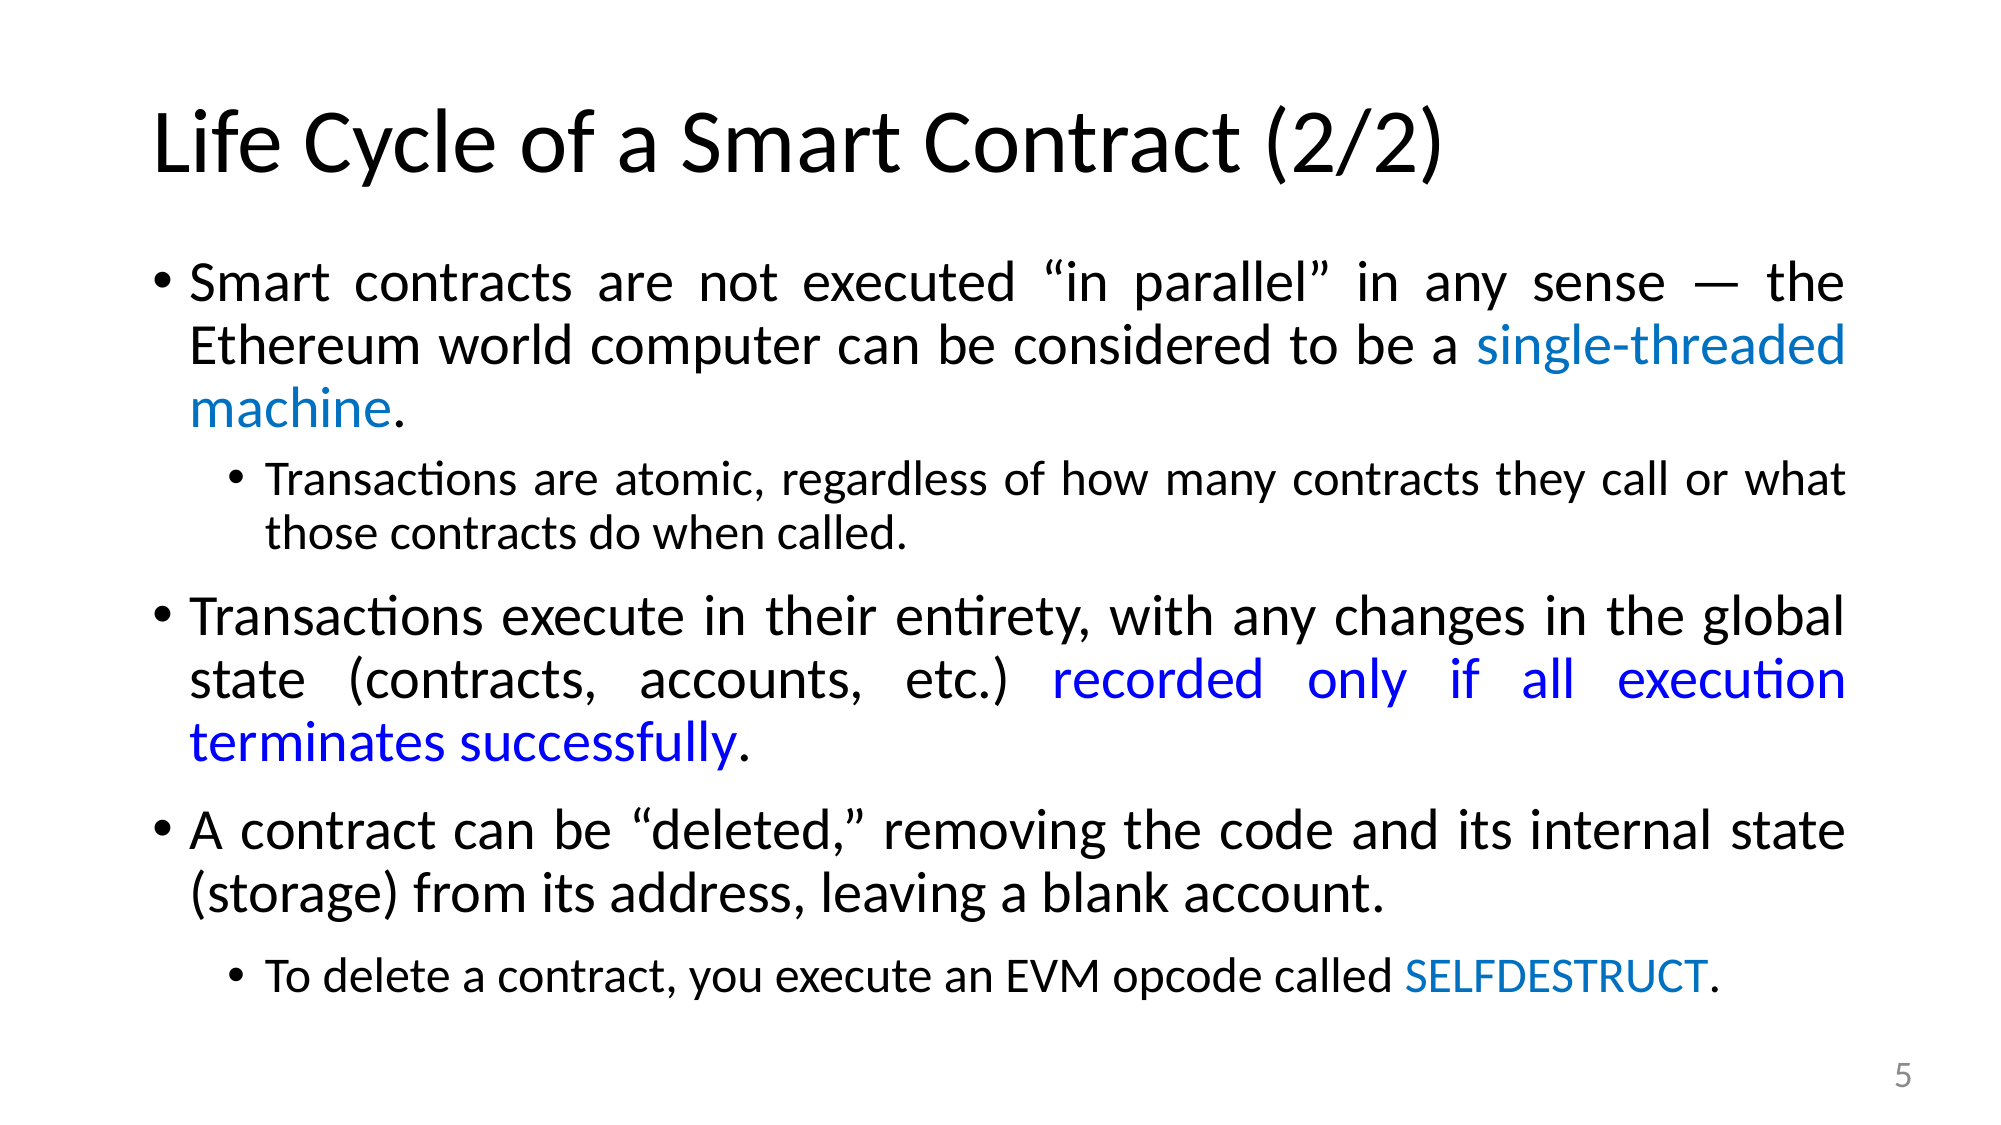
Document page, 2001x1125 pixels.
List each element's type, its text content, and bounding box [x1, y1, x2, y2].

slide_number 5 [1477, 1042, 1928, 1103]
list Smart contracts are not executed “in parallel” in any sense — the Ethereum world computer can be considered to be a single-threaded machine. Transactions are atomic, regardless of how many contracts they call or what those contracts do when called. Transactions execute in their entirety, with any changes in the global state (contracts, accounts, etc.) recorded only if all execution terminates successfully. A contract can be “deleted,” removing the code and its internal state (storage) from its address, leaving a blank account. To delete a contract, you execute an EVM opcode called SELFDESTRUCT. [137, 244, 1863, 1028]
title Life Cycle of a Smart Contract (2/2) [137, 59, 1863, 227]
